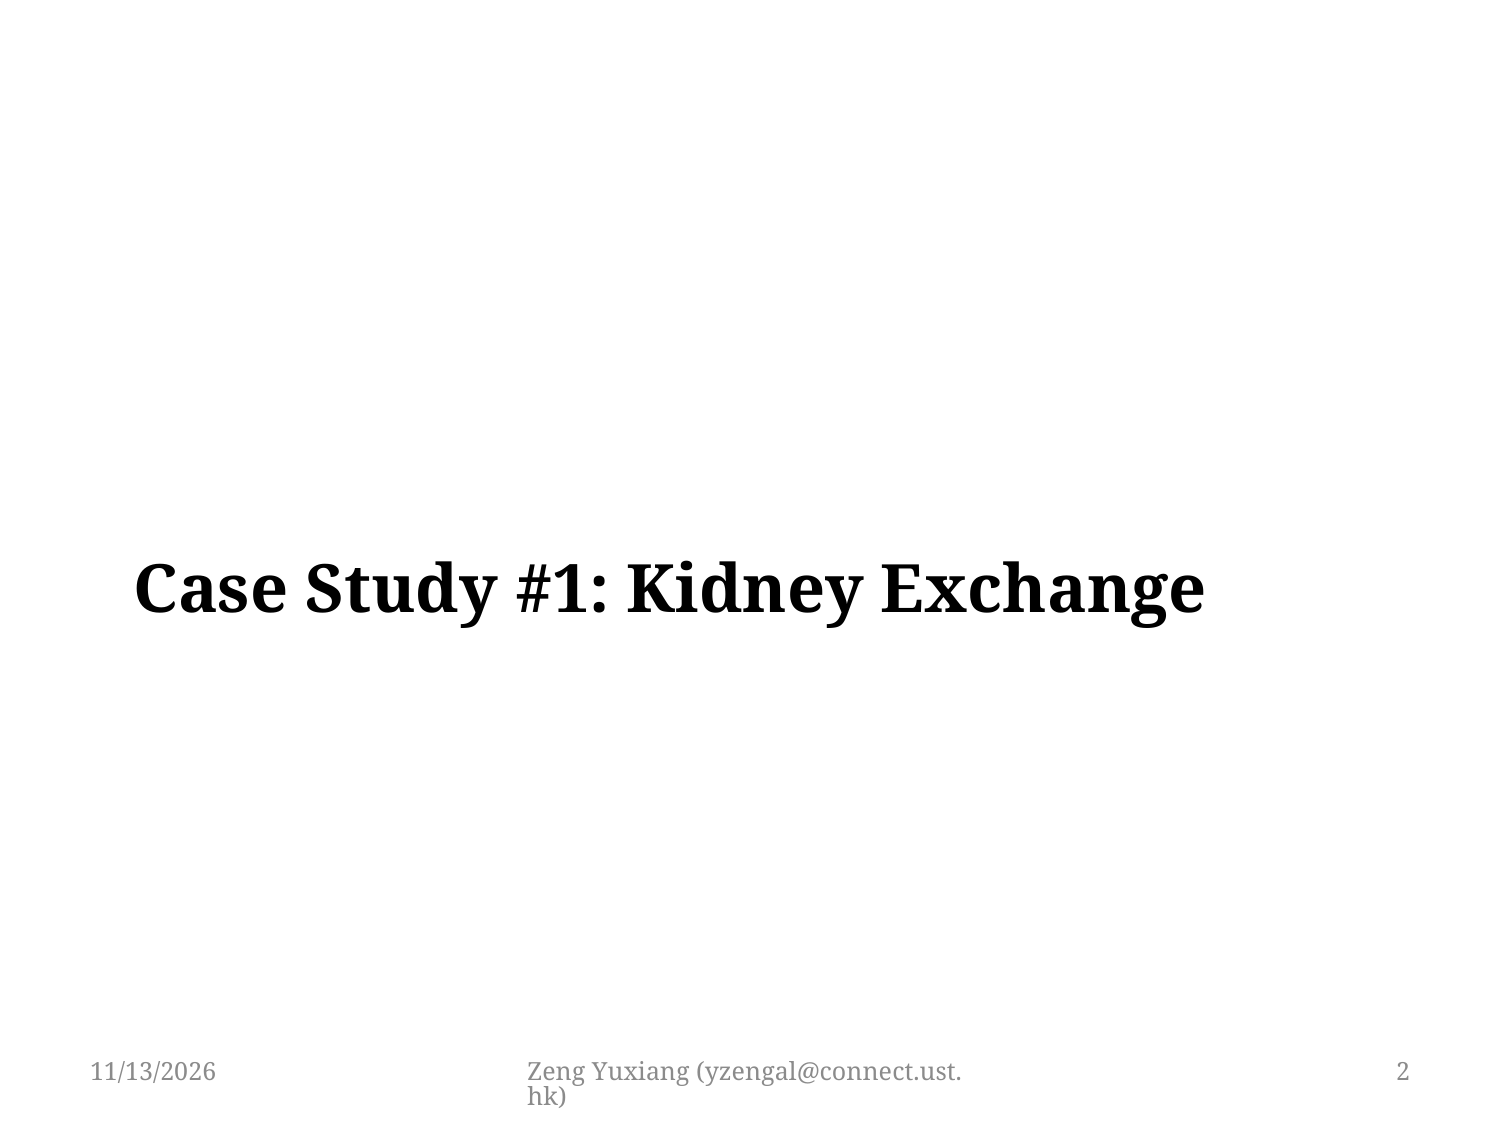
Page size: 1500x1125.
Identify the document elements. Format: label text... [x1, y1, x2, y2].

slide_number 2 [1074, 1042, 1425, 1103]
list Case Study #1: Kidney Exchange [118, 387, 1394, 634]
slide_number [75, 1042, 425, 1103]
footer Zeng Yuxiang (yzengal@connect.ust.hk) [512, 1042, 988, 1103]
